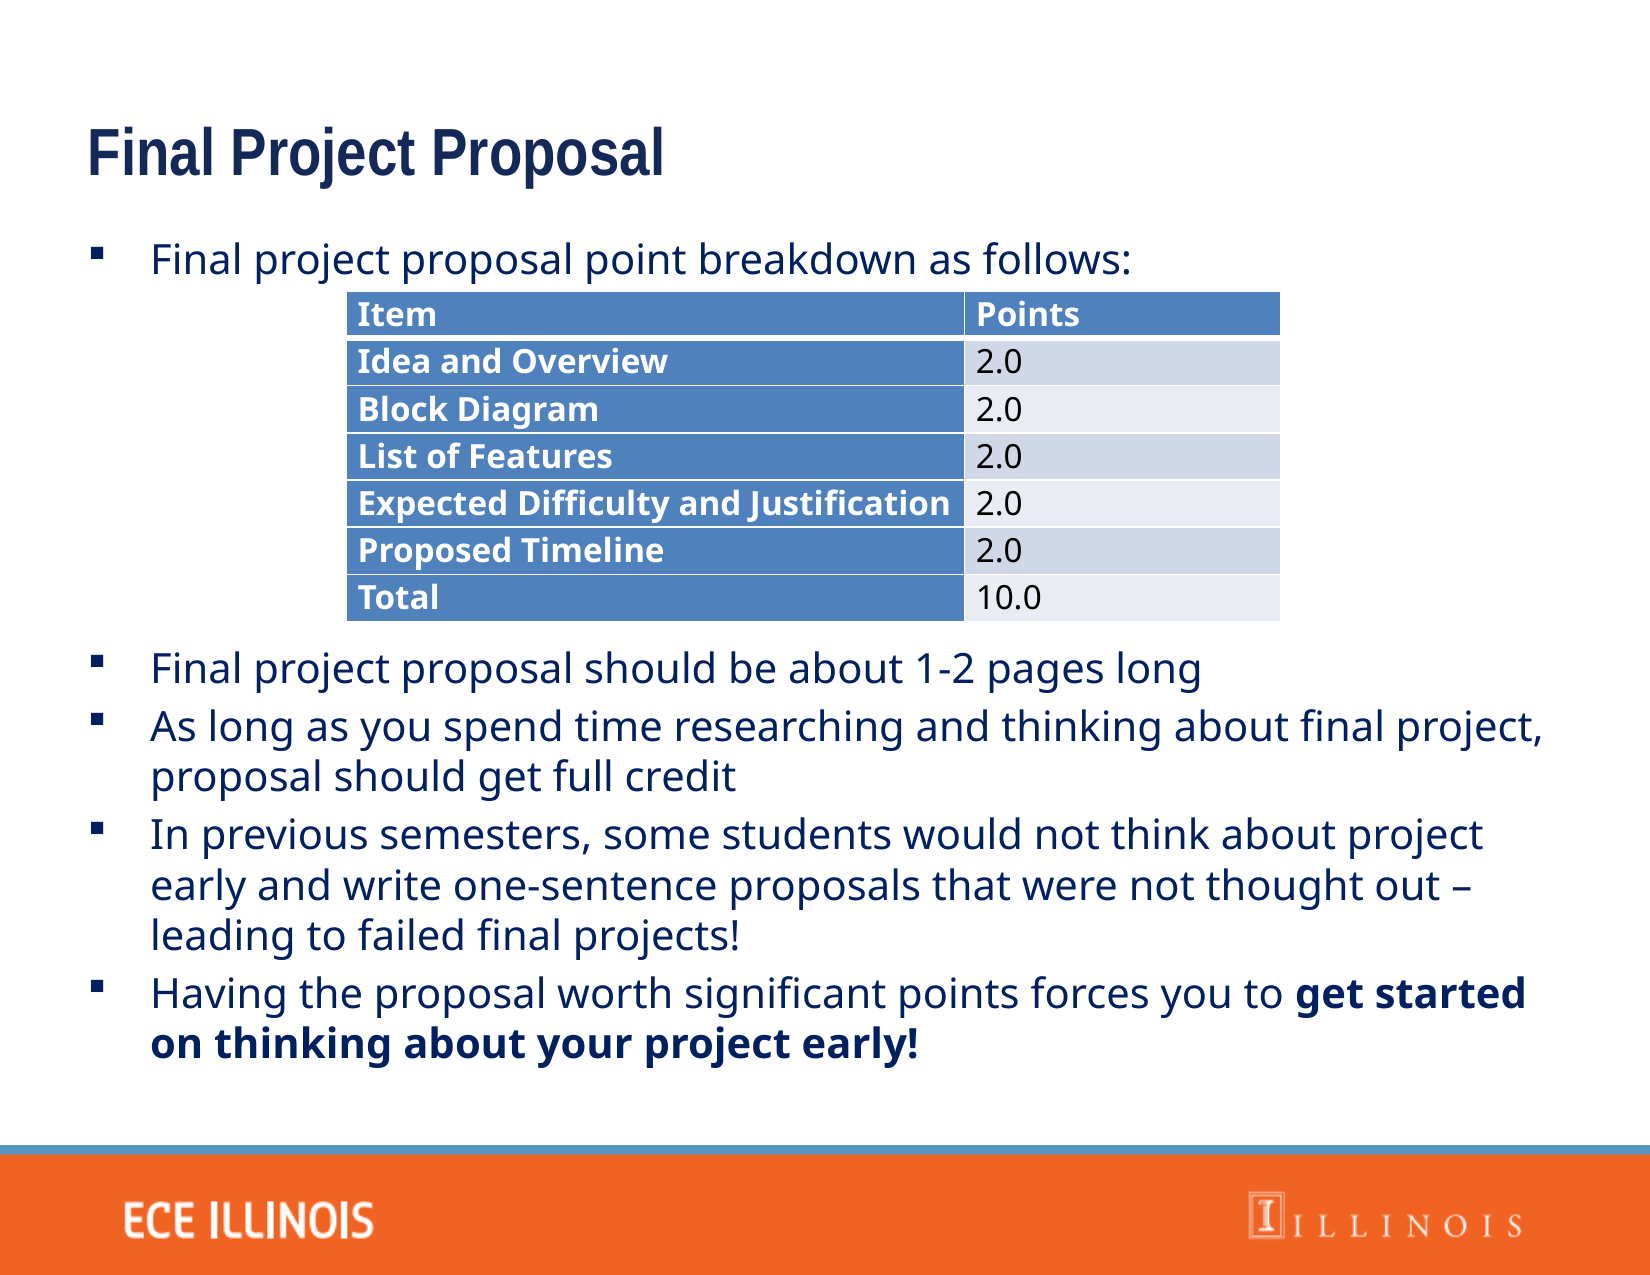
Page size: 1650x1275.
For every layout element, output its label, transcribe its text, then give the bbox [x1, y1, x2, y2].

table_cell 2.0 [965, 528, 1280, 574]
list Final Project Proposal [72, 101, 1263, 224]
table_cell Idea and Overview [347, 341, 964, 385]
table_cell 2.0 [965, 386, 1280, 432]
table_cell Expected Difficulty and Justification [347, 481, 964, 526]
table_cell Proposed Timeline [347, 528, 964, 574]
table_cell List of Features [347, 434, 964, 479]
table_cell 2.0 [965, 341, 1280, 385]
table_cell 10.0 [965, 575, 1280, 621]
table_cell Block Diagram [347, 386, 964, 432]
table_cell Total [347, 575, 964, 621]
table_header Points [965, 292, 1280, 335]
list Final project proposal point breakdown as follows: Final project proposal should be about 1-2 pages long As long as you spend time researching and thinking about final project, proposal should get full credit In previous semesters, some students would not think about project early and write one-sentence proposals that were not thought out – leading to failed final projects! Having the proposal worth significant points forces you to get started on thinking about your project early! [72, 225, 1590, 1018]
table_cell 2.0 [965, 481, 1280, 526]
table_header Item [347, 292, 964, 335]
table_cell 2.0 [965, 434, 1280, 479]
